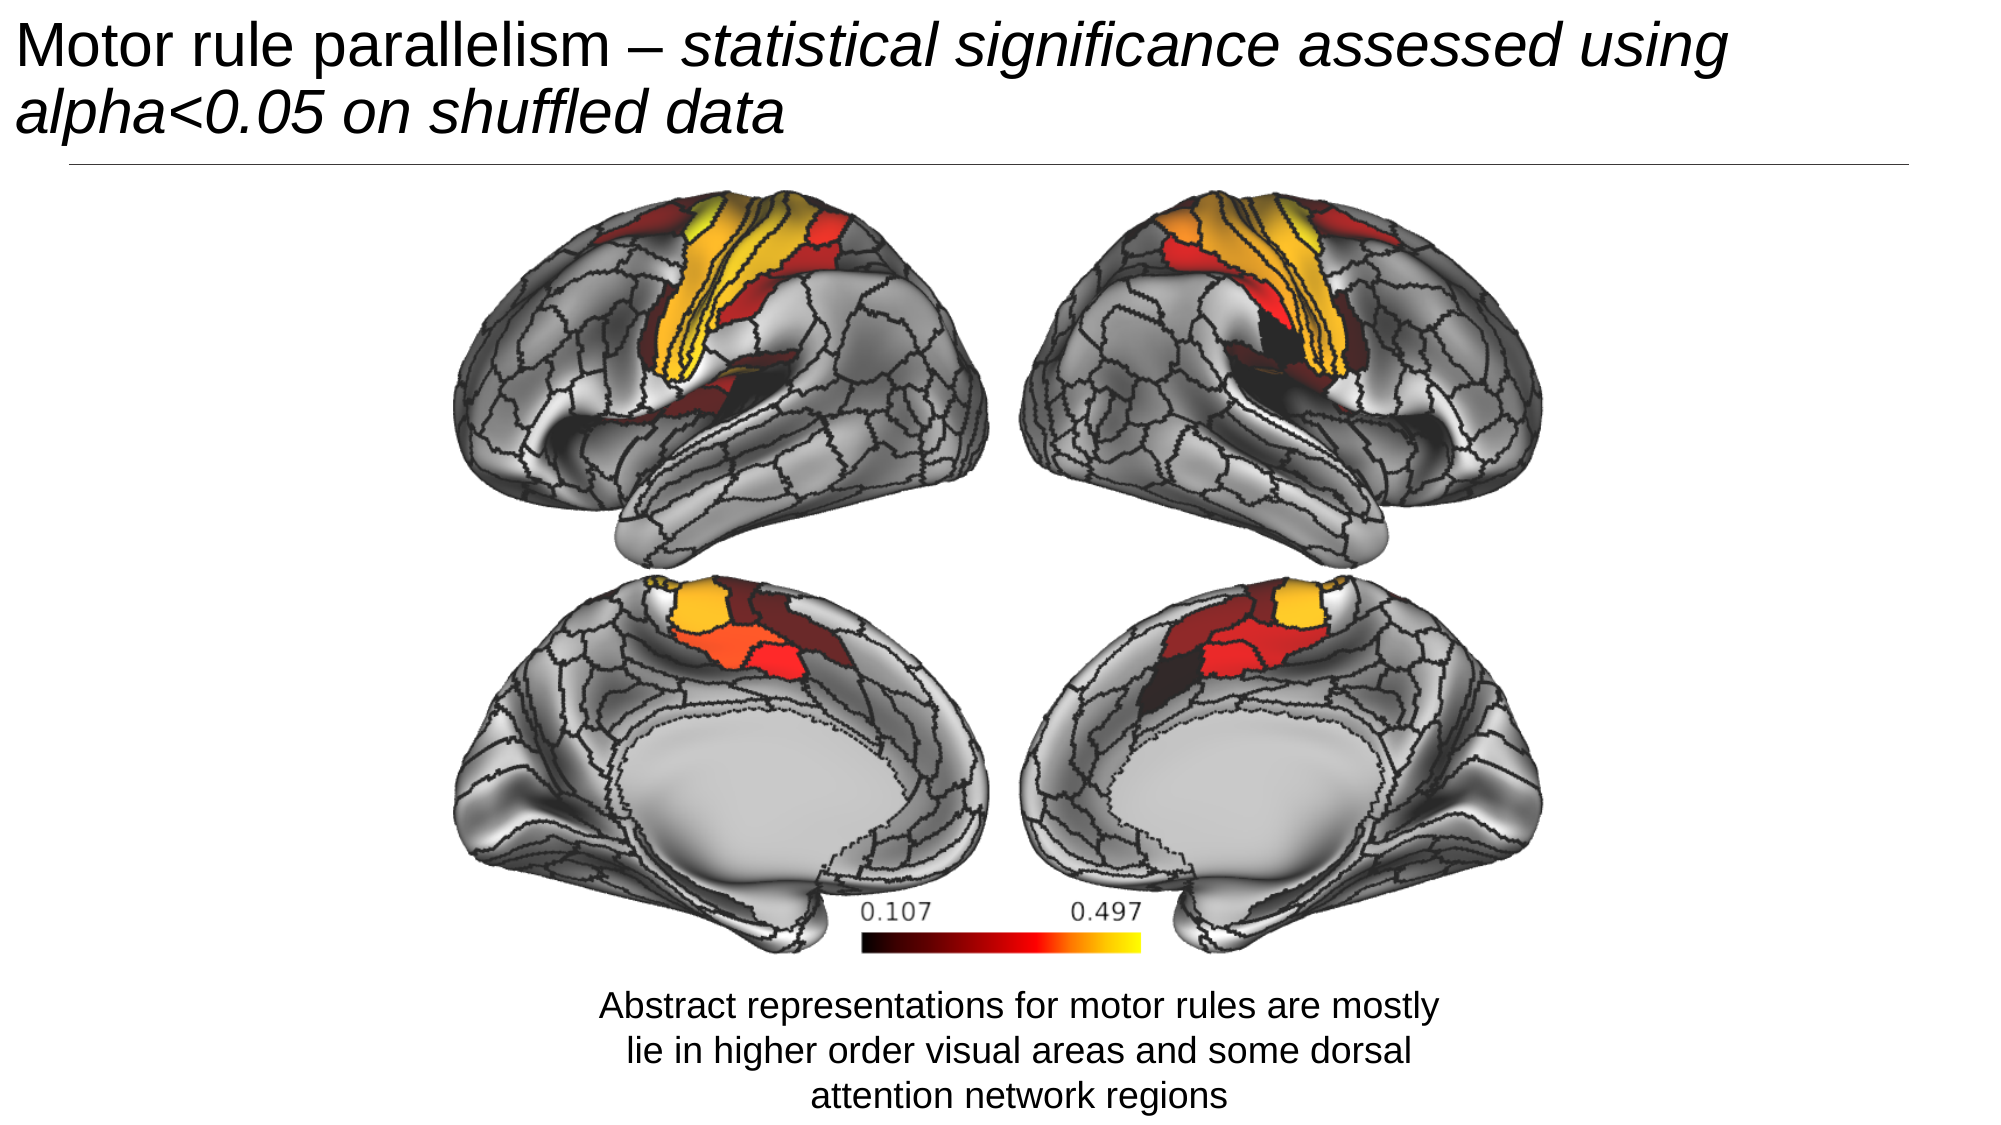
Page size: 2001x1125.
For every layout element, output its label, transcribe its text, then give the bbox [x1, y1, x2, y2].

title Motor rule parallelism – statistical significance assessed using alpha<0.05 on shuffled data [0, 0, 2000, 160]
picture [452, 188, 1548, 957]
text_box Abstract representations for motor rules are mostly lie in higher order visual areas and some dorsal attention network regions [563, 973, 1476, 1124]
